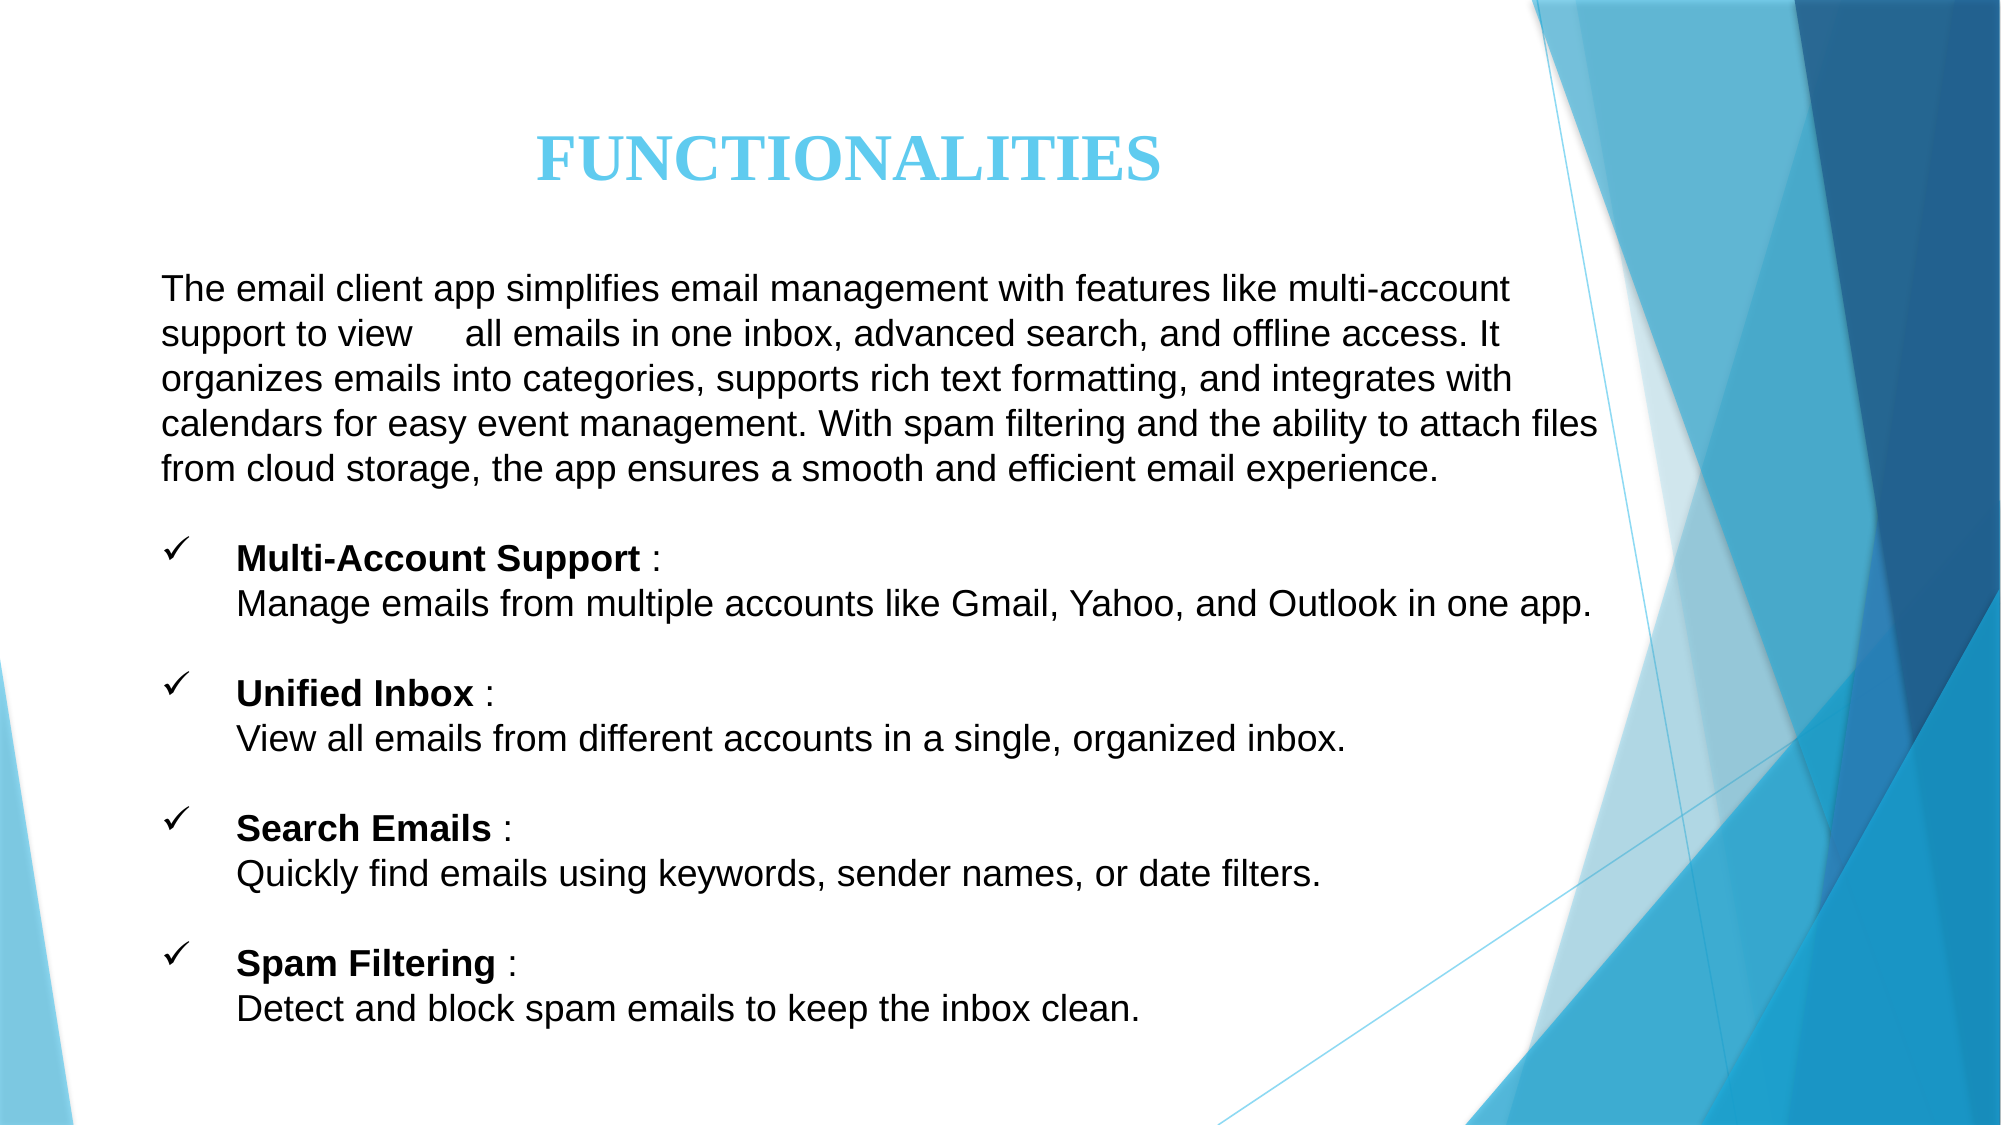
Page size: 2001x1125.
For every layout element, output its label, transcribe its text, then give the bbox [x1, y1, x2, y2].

text_box The email client app simplifies email management with features like multi-account support to view all emails in one inbox, advanced search, and offline access. It organizes emails into categories, supports rich text formatting, and integrates with calendars for easy event management. With spam filtering and the ability to attach files from cloud storage, the app ensures a smooth and efficient email experience. Multi-Account Support : Manage emails from multiple accounts like Gmail, Yahoo, and Outlook in one app. Unified Inbox : View all emails from different accounts in a single, organized inbox. Search Emails : Quickly find emails using keywords, sender names, or date filters. Spam Filtering : Detect and block spam emails to keep the inbox clean. [146, 256, 1624, 1109]
text_box FUNCTIONALITIES [521, 106, 1184, 202]
